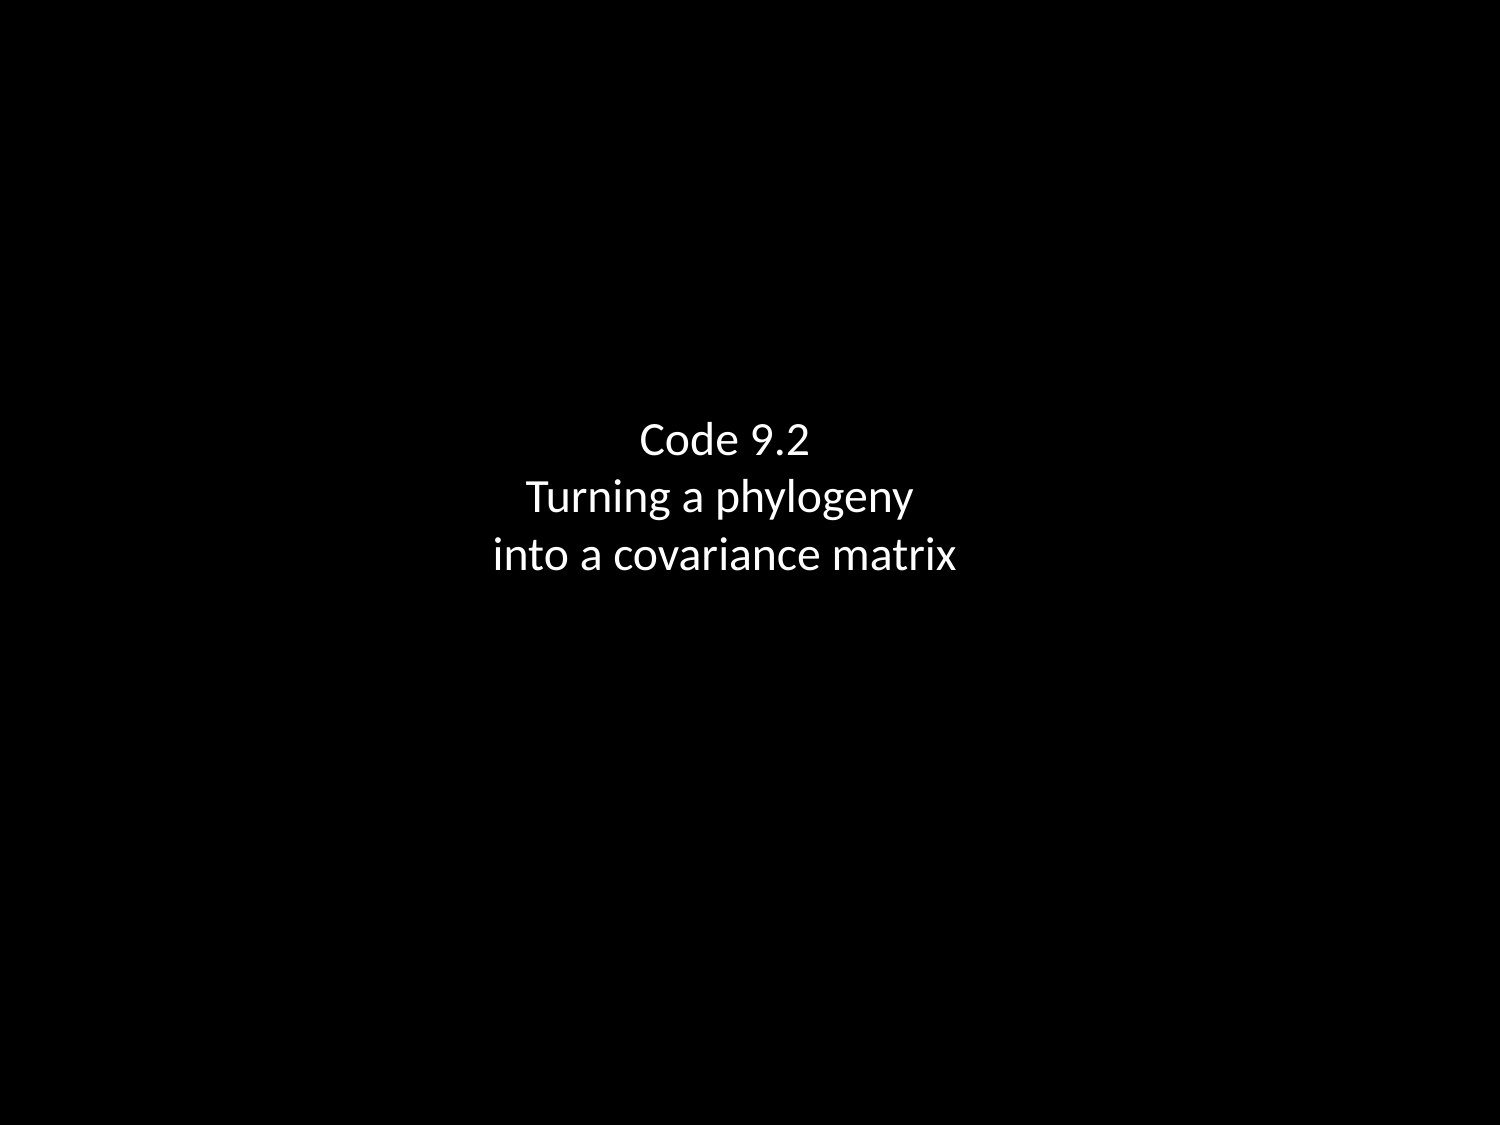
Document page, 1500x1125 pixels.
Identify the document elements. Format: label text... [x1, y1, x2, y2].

title Code 9.2 Turning a phylogeny into a covariance matrix [50, 399, 1400, 588]
